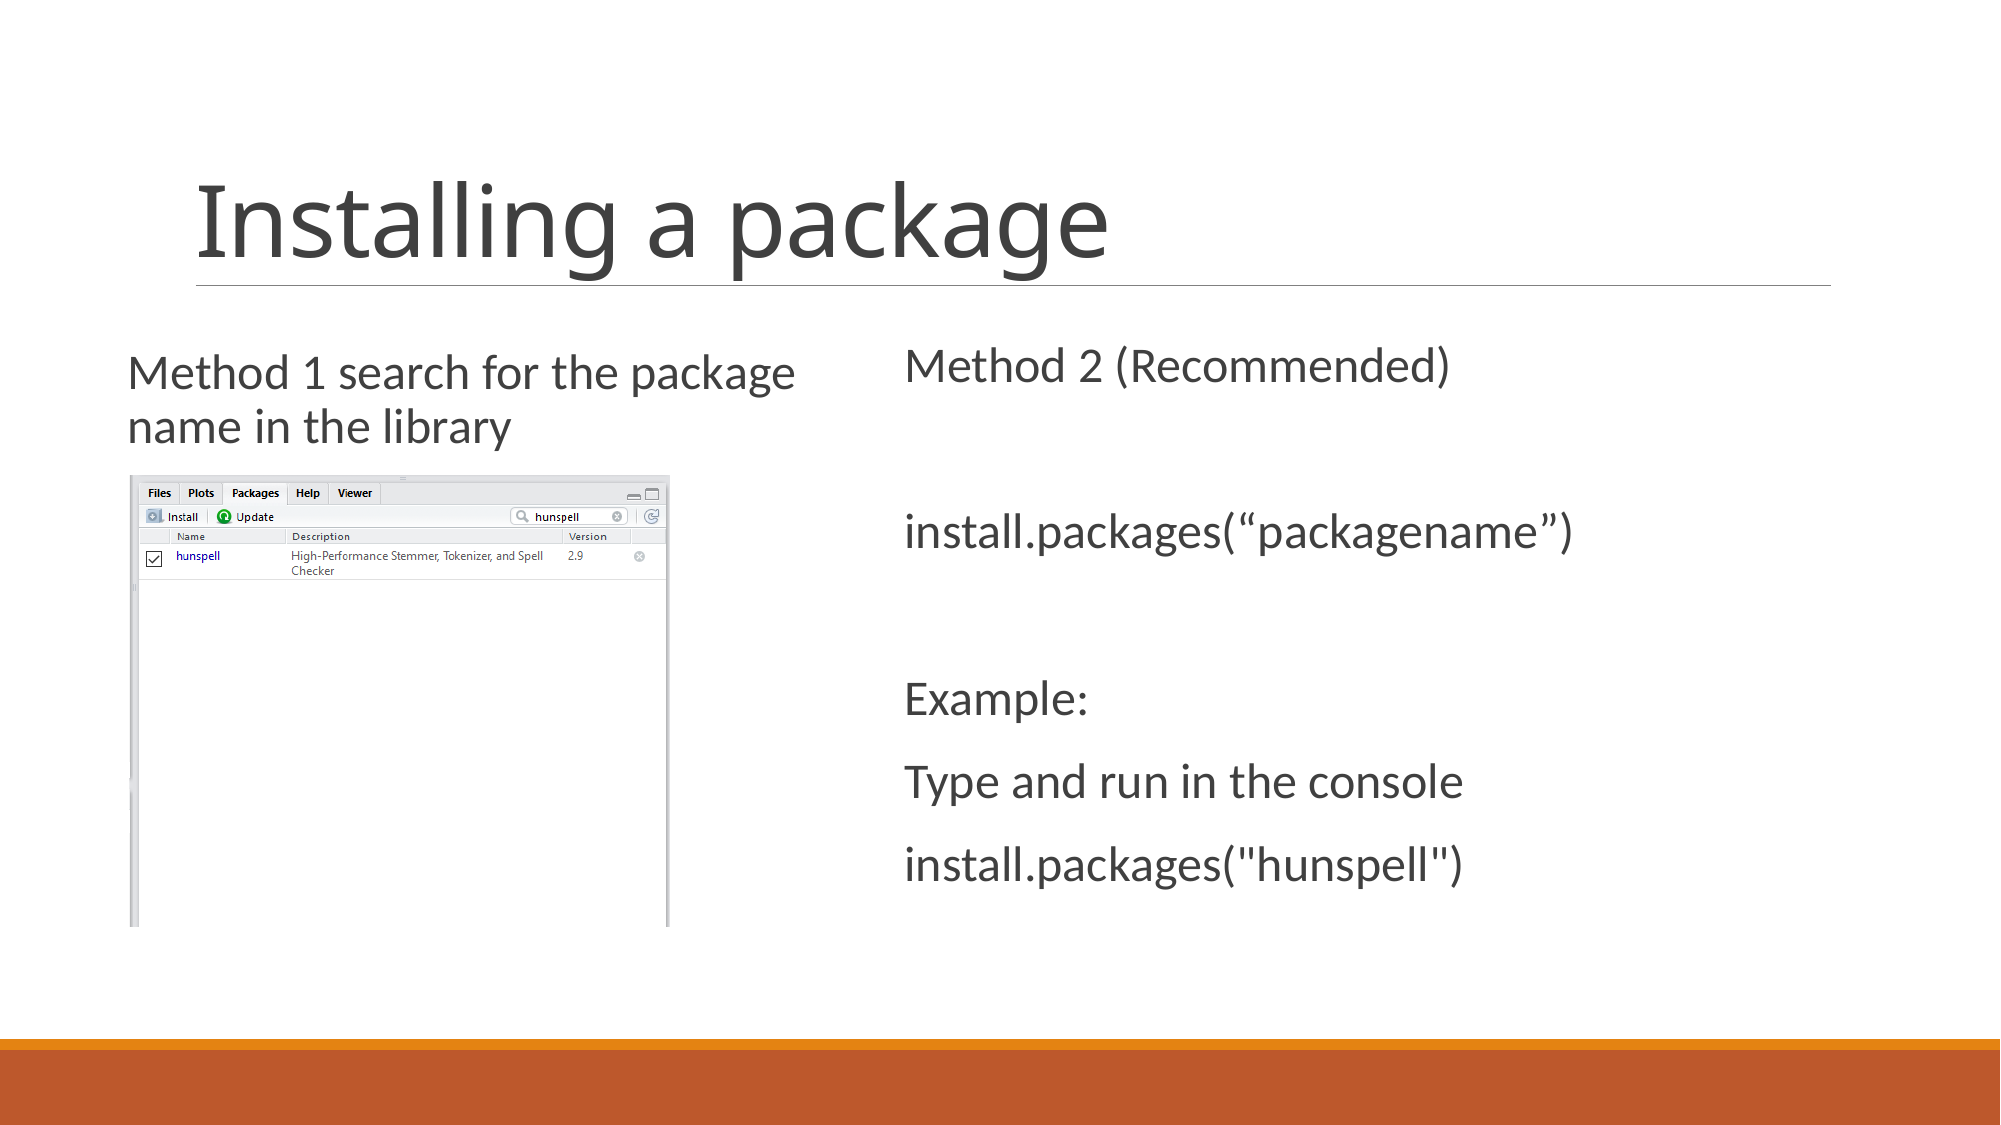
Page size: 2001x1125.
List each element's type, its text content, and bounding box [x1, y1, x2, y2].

text_box [0, 1038, 2000, 1051]
list Method 2 (Recommended) install.packages(“packagename”) Example: Type and run in the console install.packages("hunspell") [889, 332, 1959, 992]
title Installing a package [180, 47, 1830, 282]
text_box [0, 1051, 2000, 1125]
text_box Method 1 search for the package name in the library [112, 259, 840, 522]
picture [128, 475, 671, 928]
